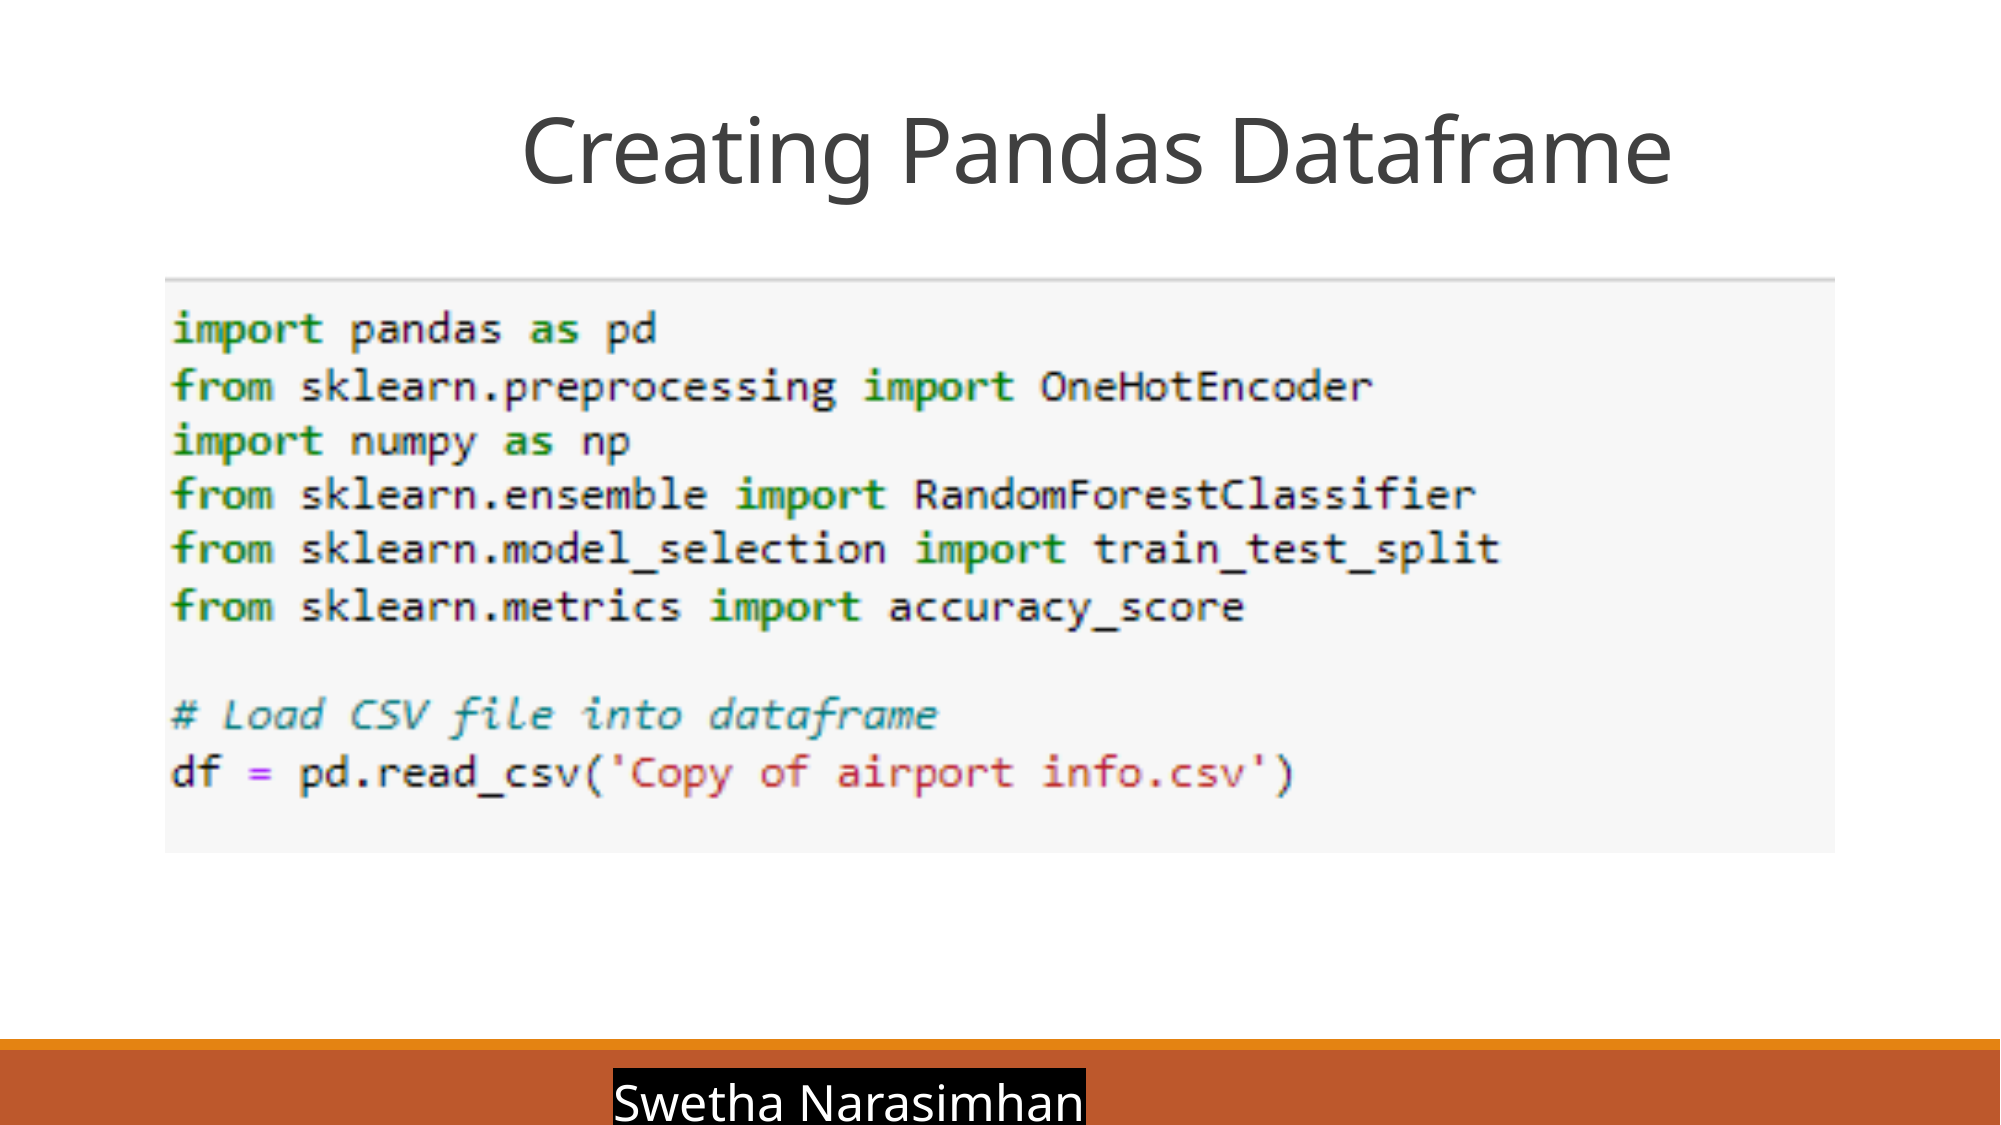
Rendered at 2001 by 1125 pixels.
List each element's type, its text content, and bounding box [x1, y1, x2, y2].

title Creating Pandas Dataframe [68, 89, 1932, 223]
picture [165, 272, 1835, 853]
text_box Swetha Narasimhan [593, 1051, 1272, 1125]
